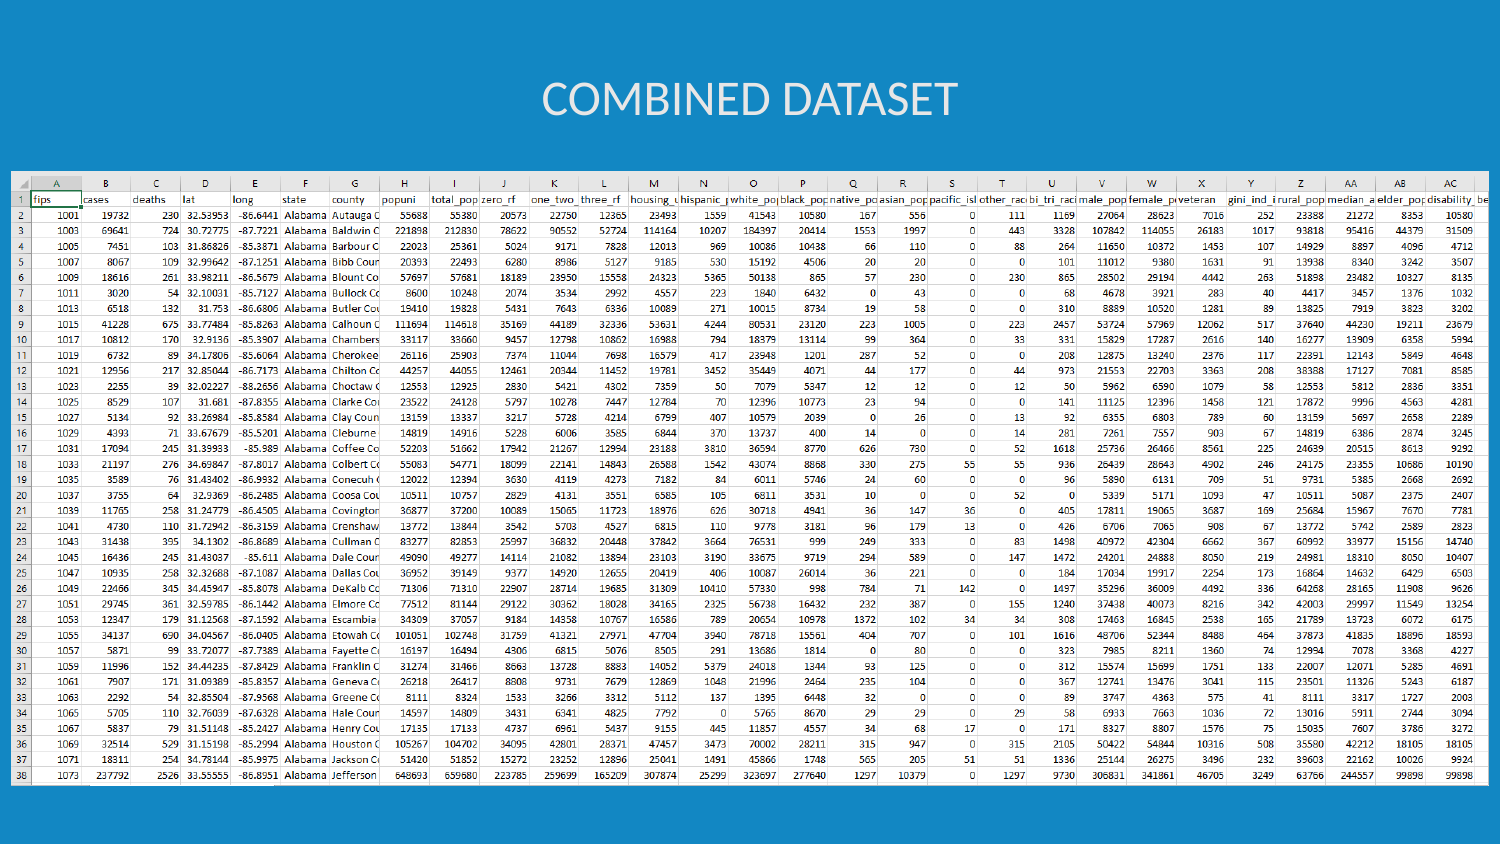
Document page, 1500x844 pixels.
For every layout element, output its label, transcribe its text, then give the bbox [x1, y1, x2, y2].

picture [11, 171, 1489, 786]
text_box COMBINED DATASET [489, 57, 1010, 133]
